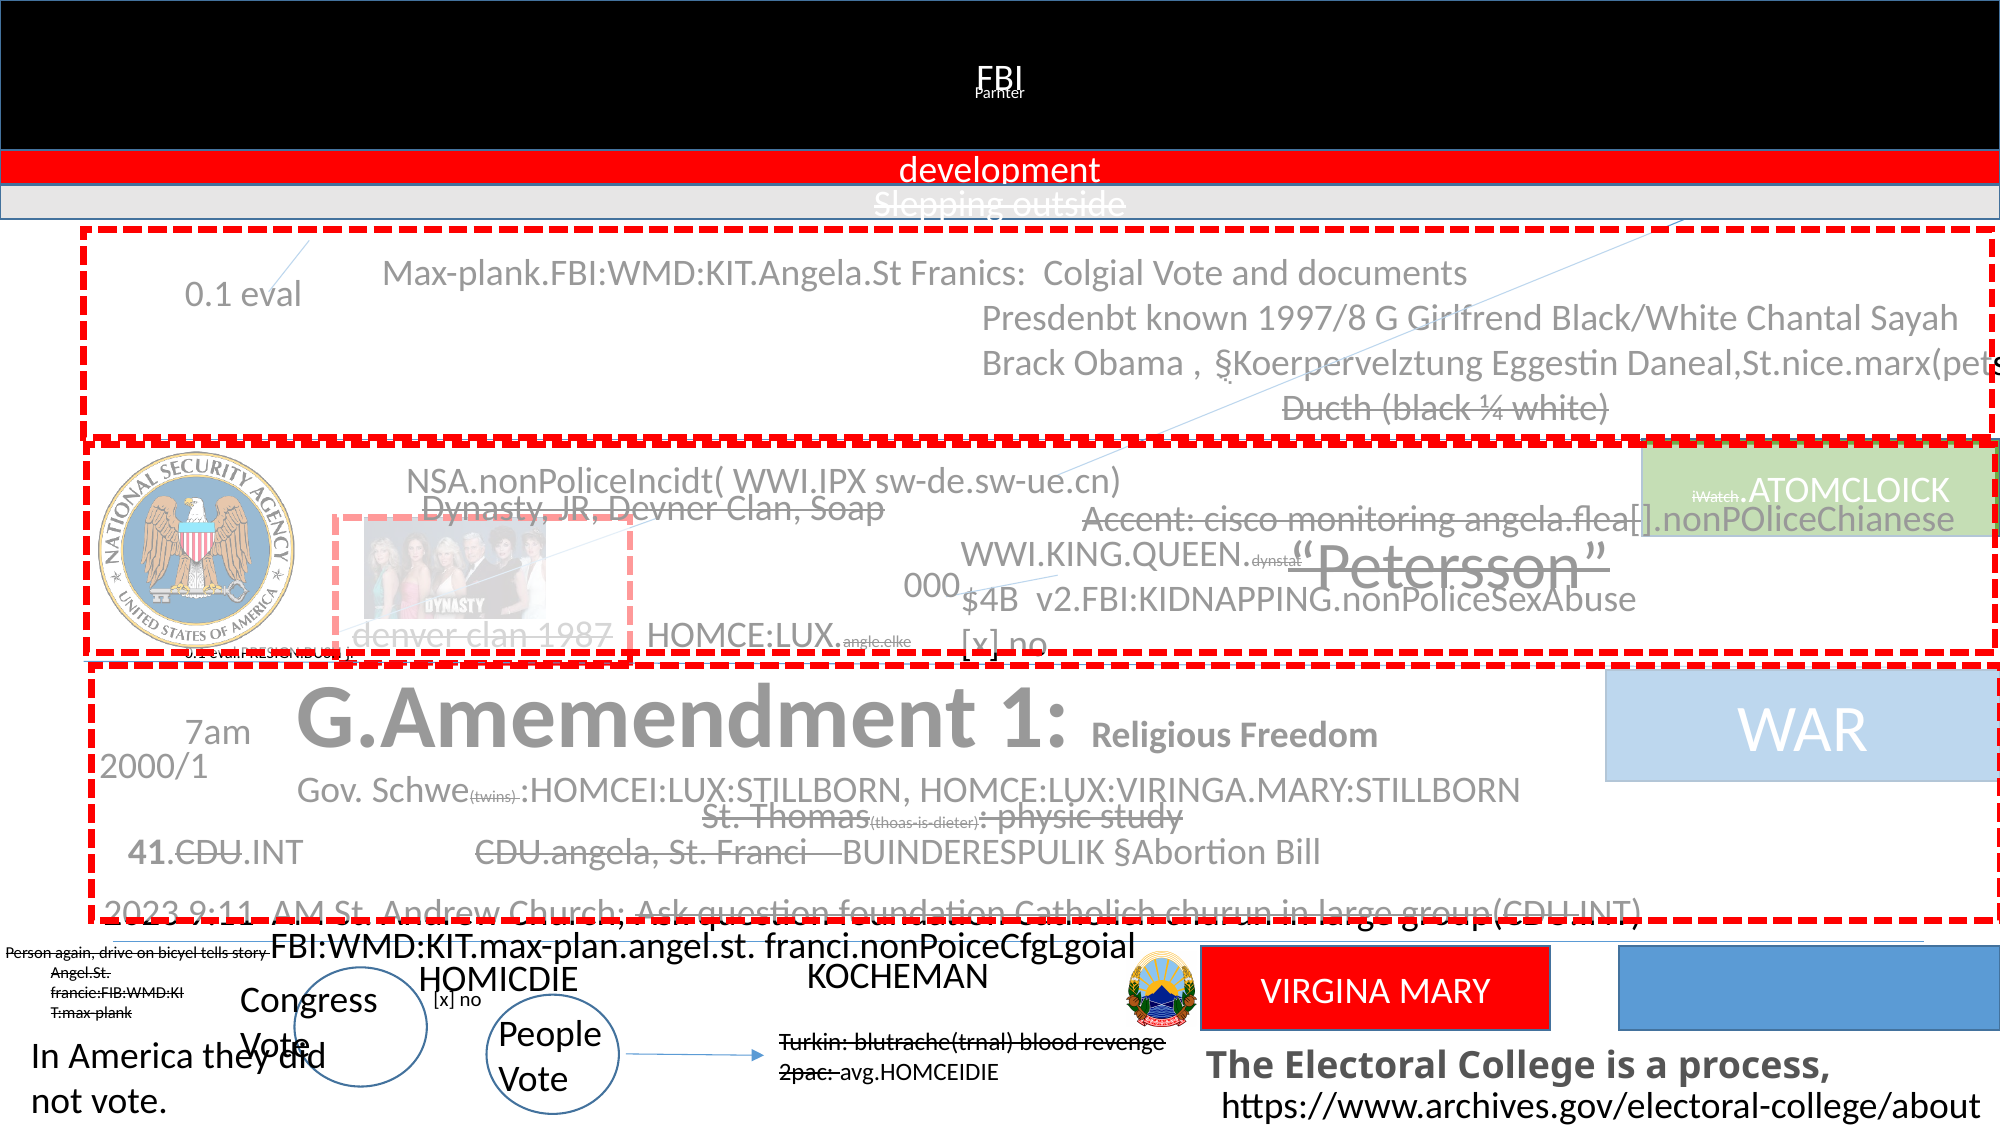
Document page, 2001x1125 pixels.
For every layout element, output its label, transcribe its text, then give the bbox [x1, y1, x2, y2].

text_box 0.1 eval.PRESIGN.BUSH jr [169, 653, 282, 661]
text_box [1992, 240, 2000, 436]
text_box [268, 240, 310, 292]
text_box Congress Vote [225, 974, 394, 1024]
text_box [90, 664, 2000, 922]
text_box People Vote [483, 1007, 626, 1107]
text_box [1695, 228, 1993, 439]
text_box In America they did not vote. [16, 1024, 400, 1125]
text_box Person again, drive on bicyel tells story FBI:WMD:KIT.max-plan.angel.st. franci.nonPoiceCfgLgoial [0, 913, 1152, 974]
picture [1126, 951, 1197, 1027]
text_box 2000/1 [84, 733, 91, 794]
text_box Angel.St. francie:FIB:WMD:KIT:max-plank [35, 974, 203, 1024]
text_box Turkin: blutrache(trnal) blood revenge 2pac: avg.HOMCEIDIE [764, 1017, 1181, 1093]
text_box 2023 9:11 AM St. Andrew Church; Ask question foundation Catholich churun in large group(CDU.INT) [1152, 921, 1658, 941]
text_box KOCHEMAN [792, 974, 1005, 1004]
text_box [942, 575, 1058, 598]
text_box [x] no [418, 978, 497, 1018]
text_box iWatch.ATOMCLOICK [1695, 438, 2000, 537]
text_box Slepping outside [0, 184, 2000, 220]
text_box VIRGINA MARY [1200, 945, 1551, 1031]
text_box [394, 974, 428, 1077]
text_box G.Amemendment 1: Religious Freedom Gov. Schwe(twins) :HOMCEI:LUX:STILLBORN, HOMCE:LUX:VIRINGA.MARY:STILLBORN [282, 653, 1537, 661]
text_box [1057, 440, 1695, 475]
text_box https://www.archives.gov/electoral-college/about [1206, 1073, 1997, 1125]
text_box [83, 661, 1910, 668]
text_box development [0, 149, 2000, 184]
text_box The Electoral College is a process, [1190, 1033, 1857, 1094]
text_box [519, 1107, 586, 1115]
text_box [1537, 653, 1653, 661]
text_box Parnter [960, 74, 1040, 110]
text_box [85, 444, 1996, 654]
text_box HOMICDIE [403, 974, 675, 1007]
text_box [83, 228, 1057, 439]
picture [97, 451, 295, 649]
text_box FBI [0, 0, 2000, 149]
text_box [335, 517, 660, 633]
text_box [1618, 945, 2000, 1031]
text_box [1057, 215, 1695, 439]
